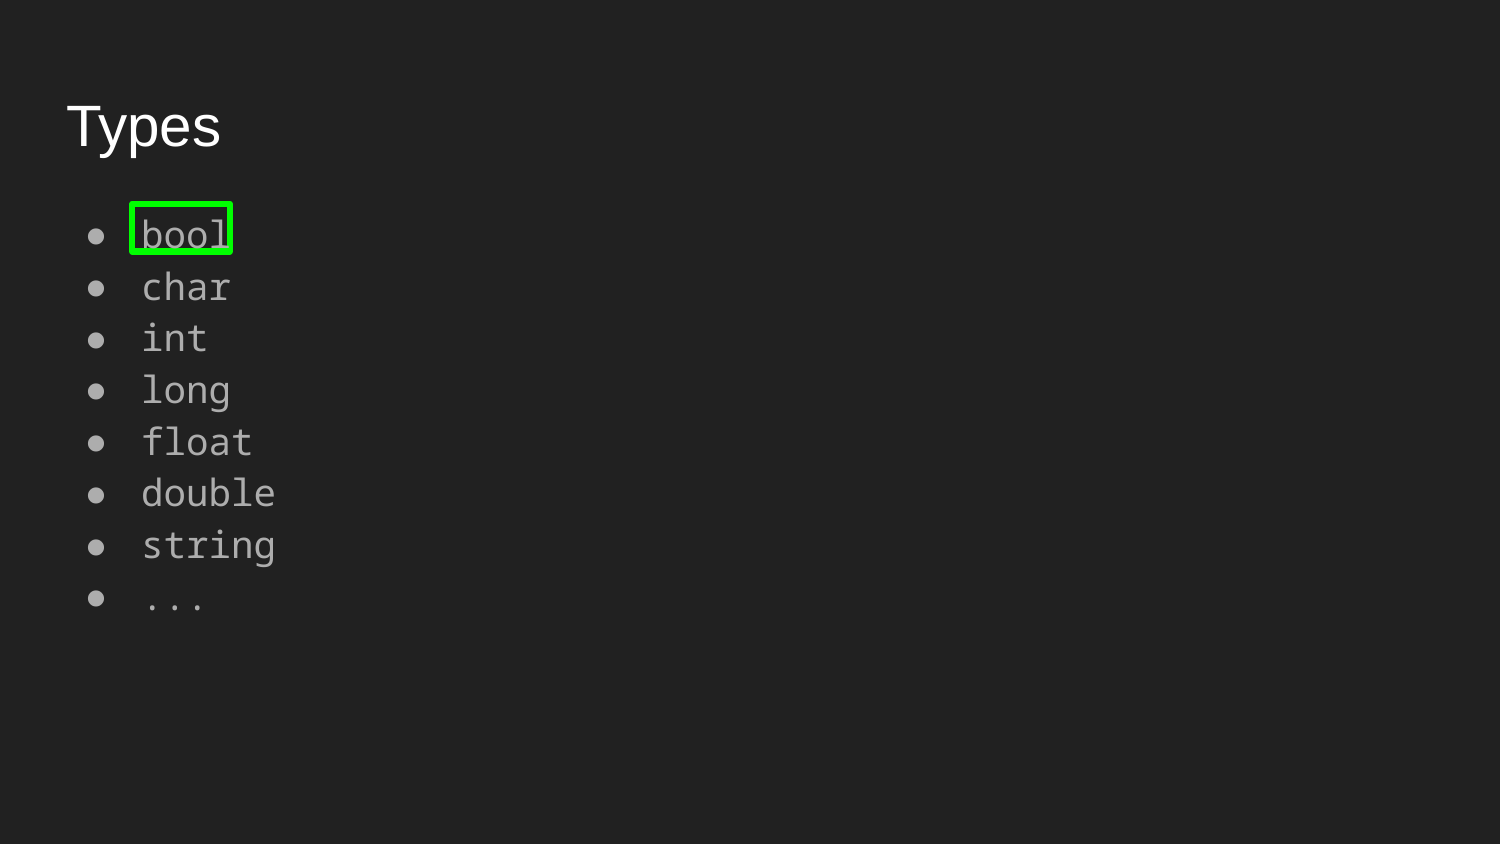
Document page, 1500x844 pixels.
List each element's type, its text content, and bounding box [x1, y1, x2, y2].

list bool char int long float double string ... [51, 189, 1449, 750]
title Types [51, 72, 1449, 167]
